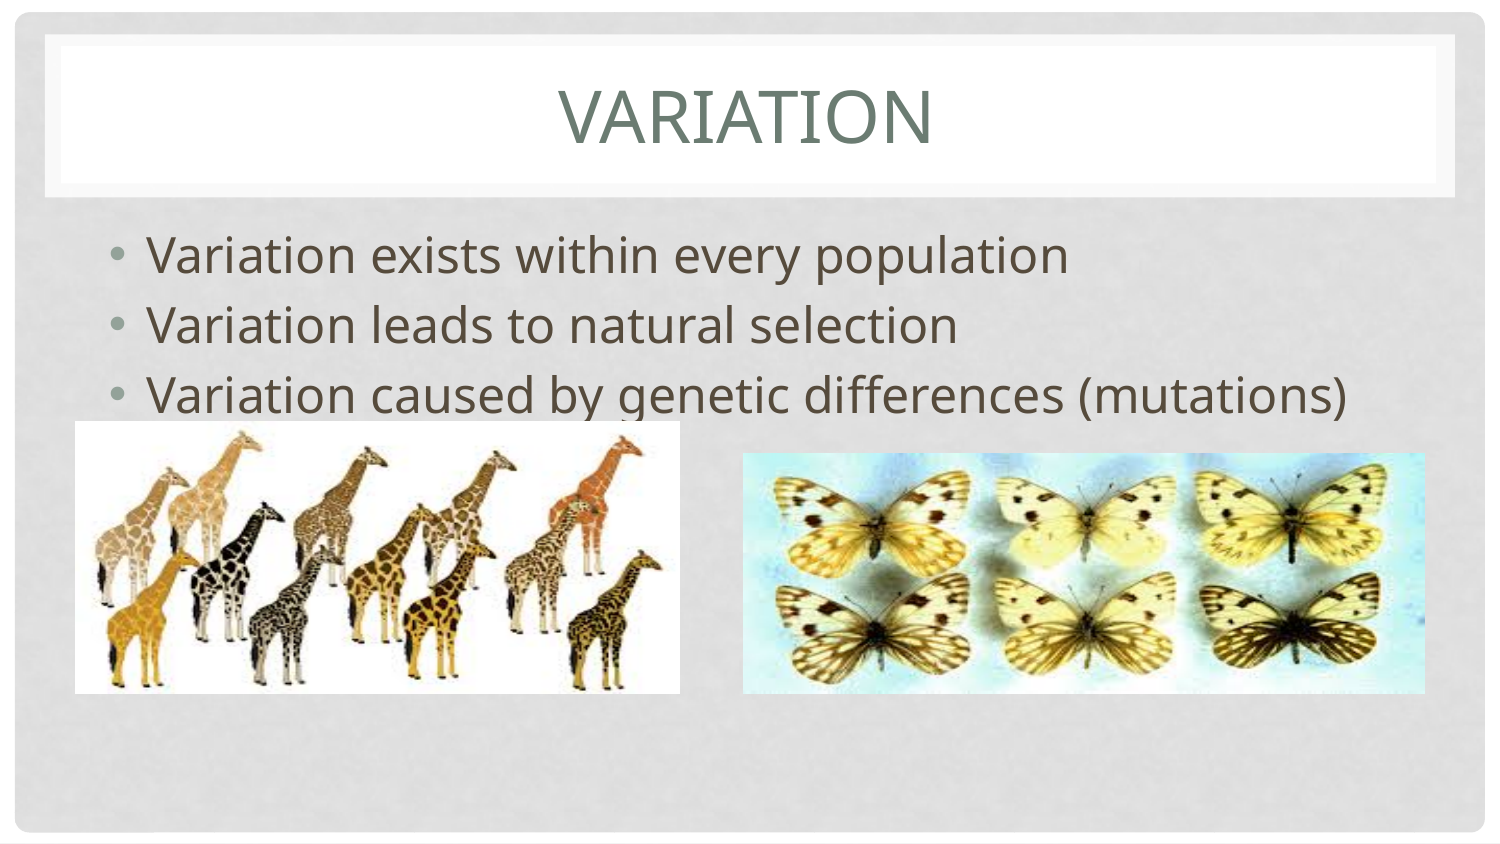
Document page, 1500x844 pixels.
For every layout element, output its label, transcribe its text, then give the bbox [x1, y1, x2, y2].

list Variation exists within every population Variation leads to natural selection Variation caused by genetic differences (mutations) [75, 215, 1425, 754]
title VARIATION [69, 50, 1426, 179]
picture [14, 12, 1485, 833]
